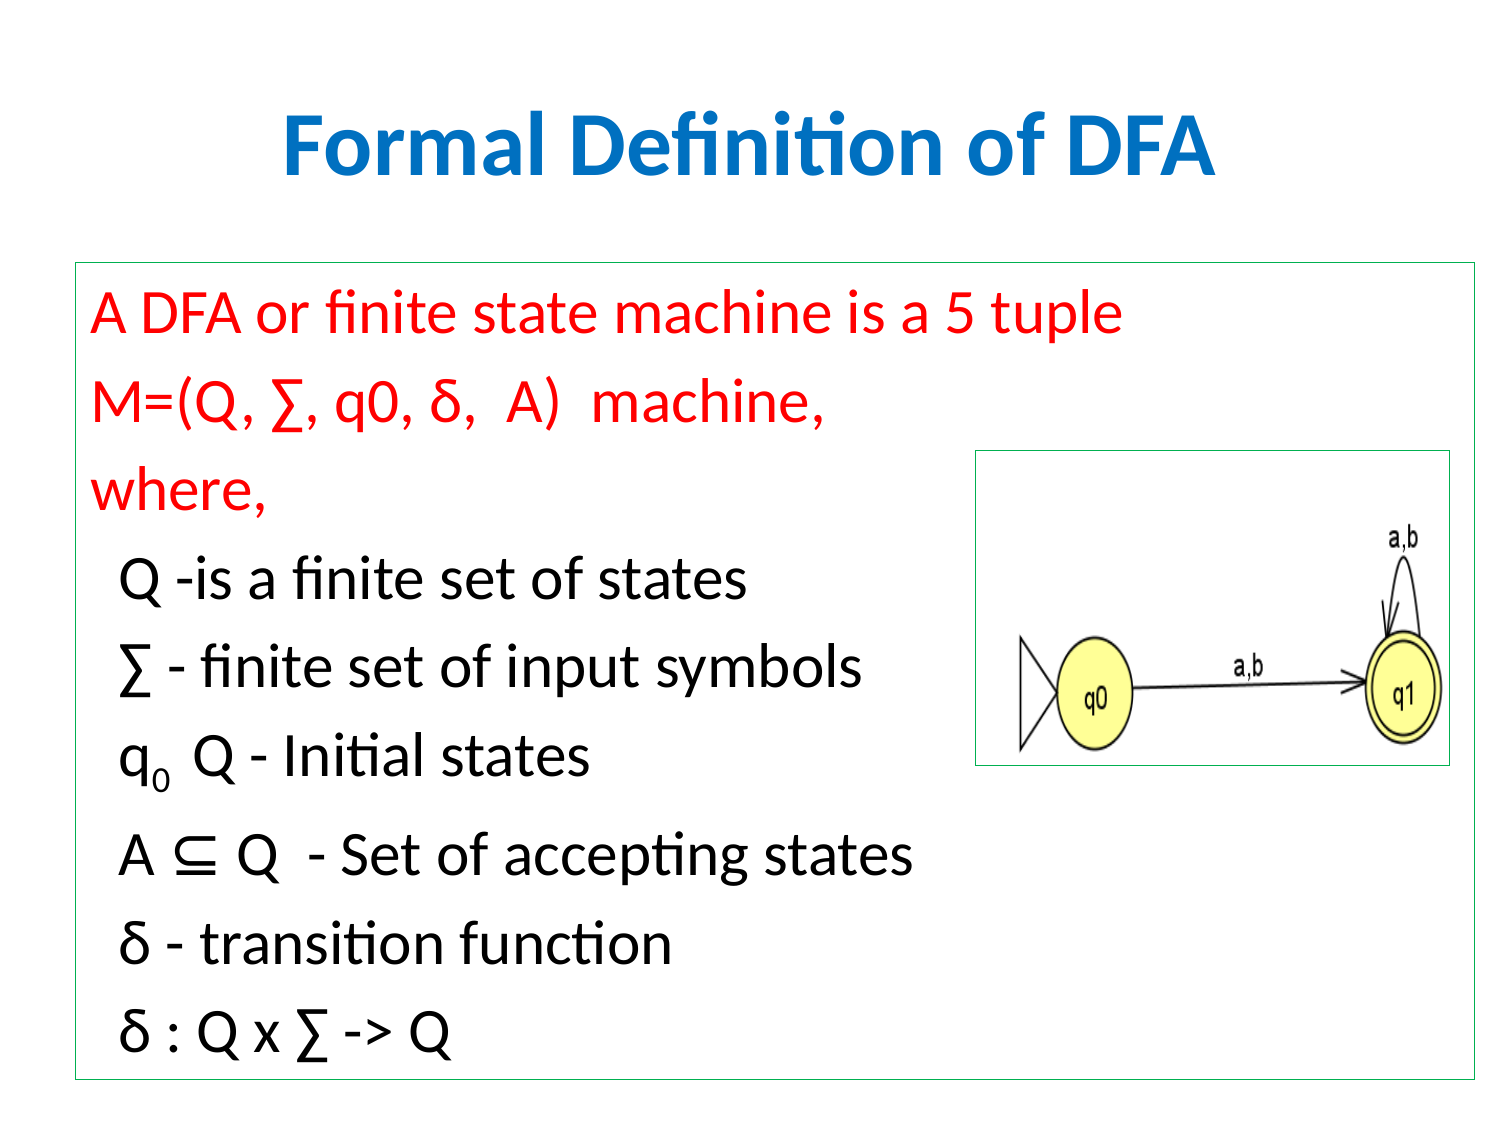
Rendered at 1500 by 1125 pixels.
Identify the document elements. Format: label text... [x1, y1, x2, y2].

picture [974, 449, 1451, 766]
title Formal Definition of DFA [75, 45, 1425, 233]
